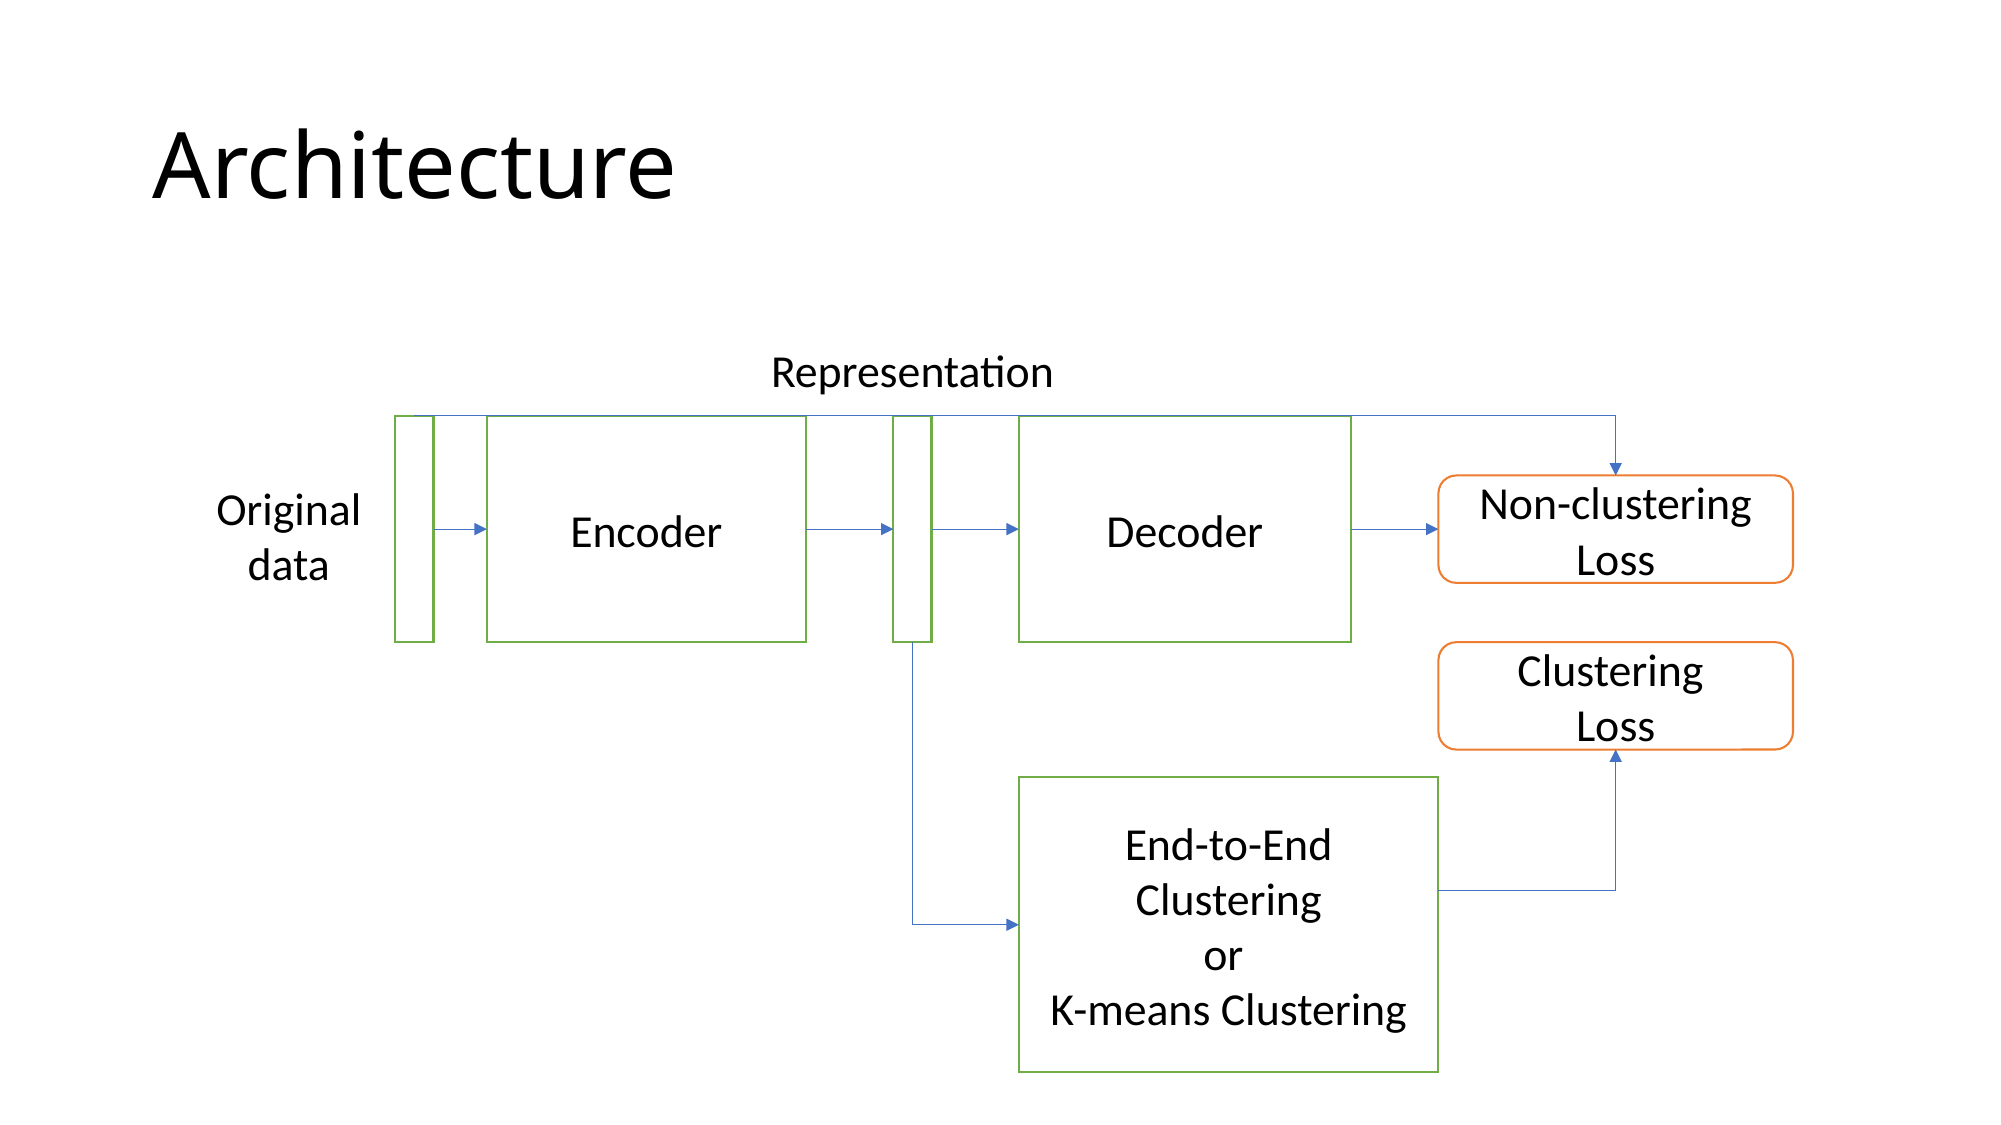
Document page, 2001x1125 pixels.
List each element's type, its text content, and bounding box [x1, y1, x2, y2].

title Architecture [137, 59, 1863, 278]
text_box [200, 334, 1794, 1073]
